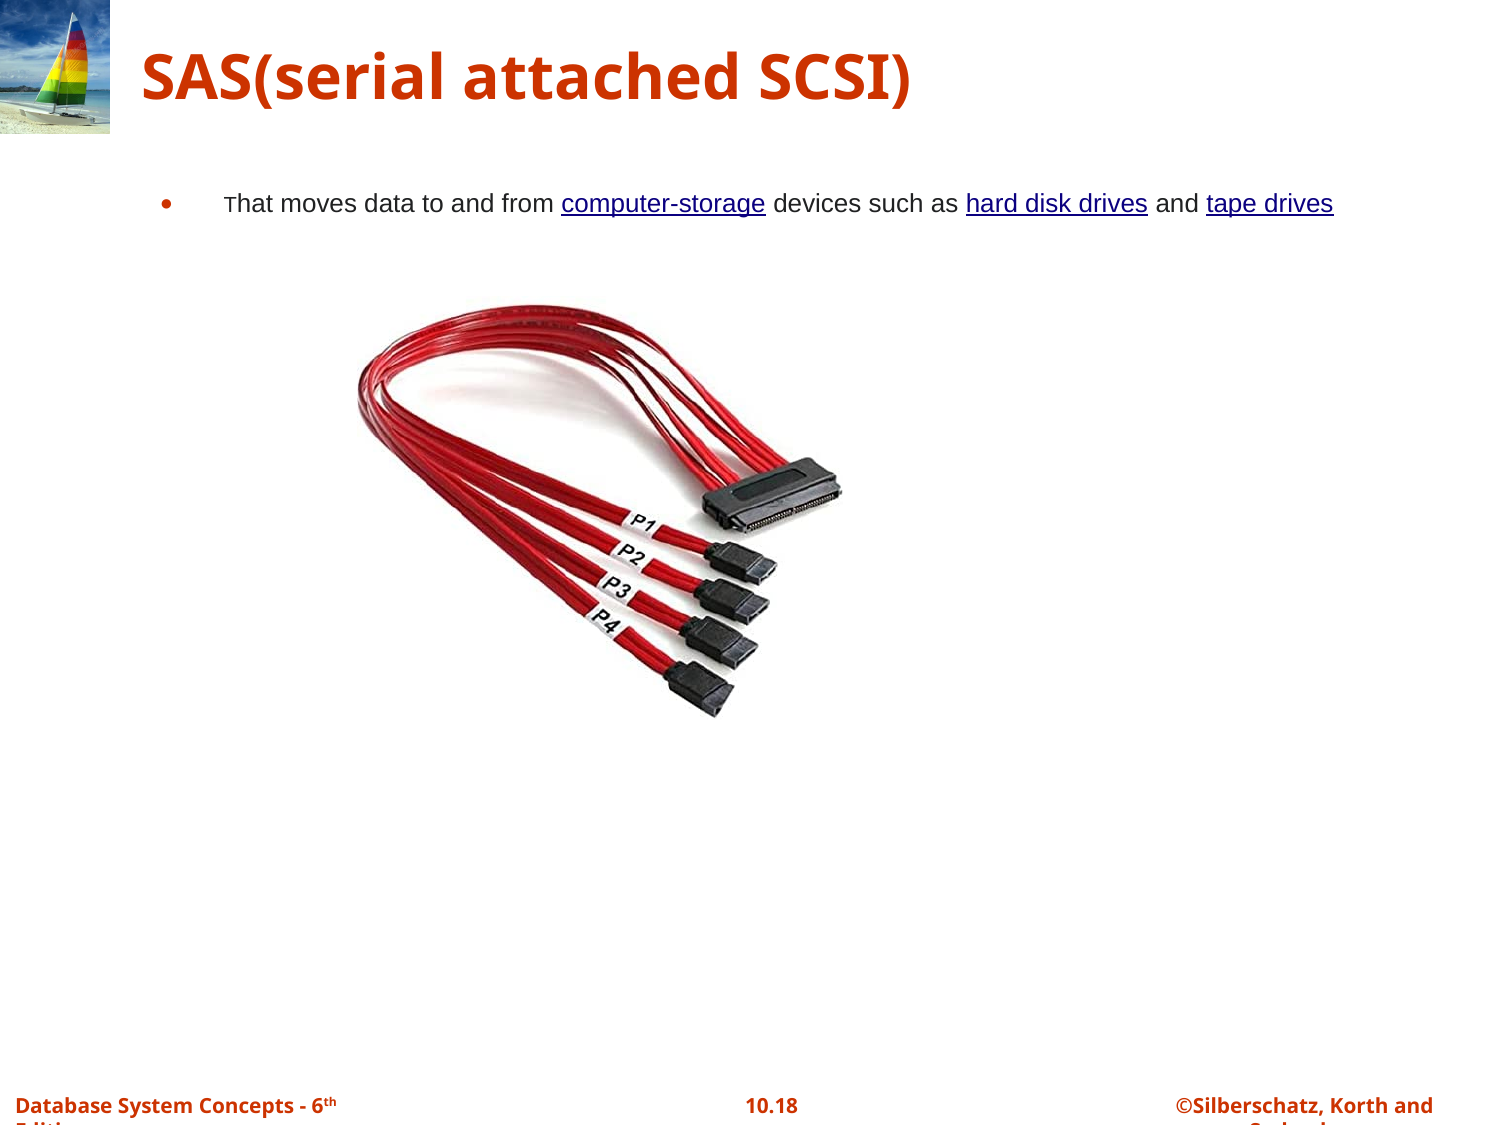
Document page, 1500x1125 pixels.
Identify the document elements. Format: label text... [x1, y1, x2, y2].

list That moves data to and from computer-storage devices such as hard disk drives and tape drives [133, 179, 1391, 984]
picture [0, 0, 110, 134]
title S SAS(serial attached SCSI) [126, 19, 1451, 120]
picture [357, 296, 843, 720]
